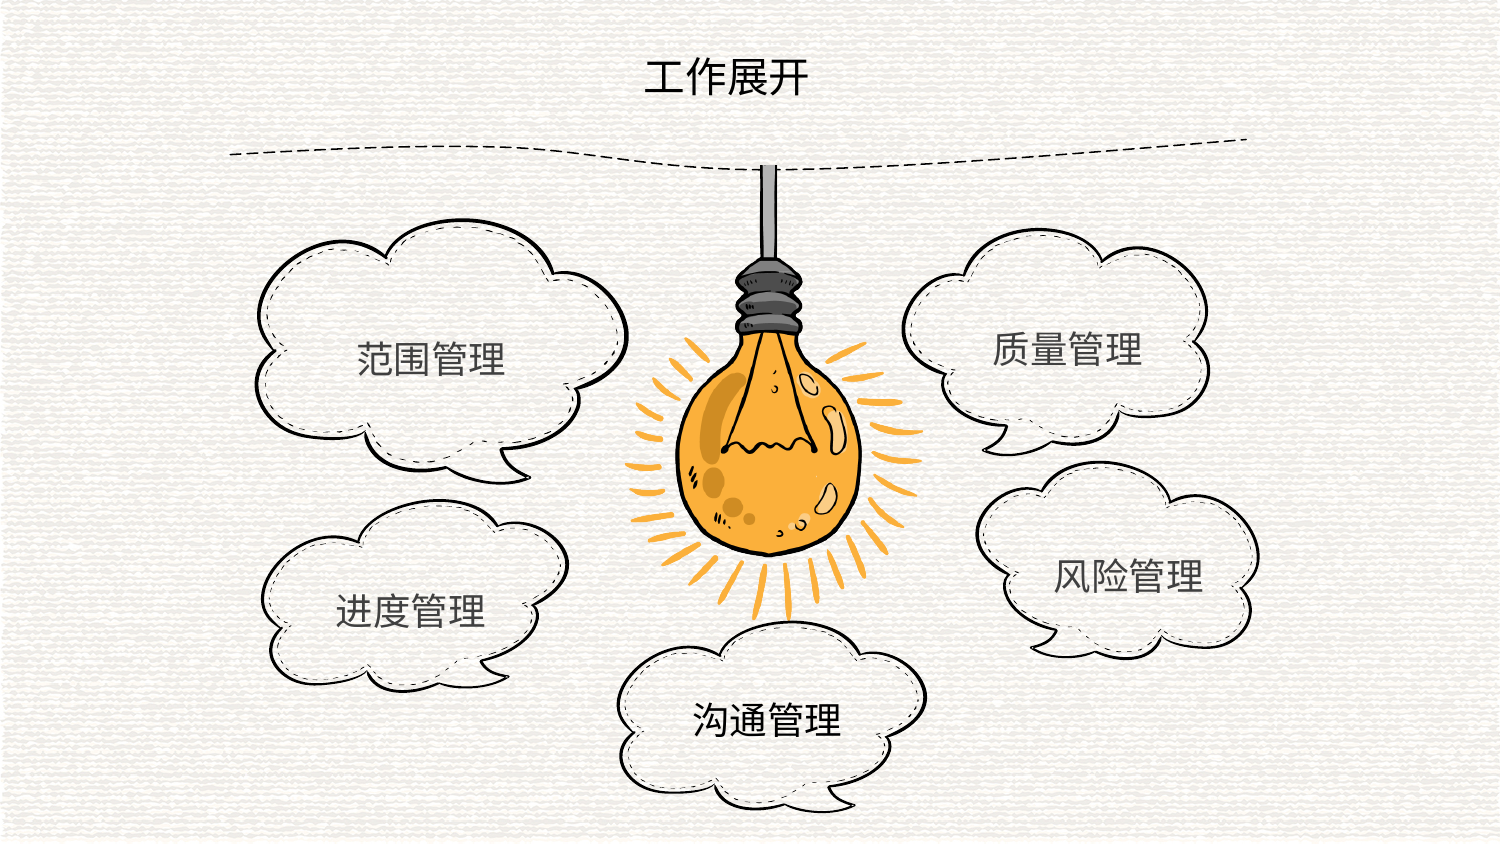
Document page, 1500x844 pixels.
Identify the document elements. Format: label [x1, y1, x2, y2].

text_box [255, 502, 576, 702]
picture [0, 0, 1500, 844]
text_box [246, 216, 597, 489]
text_box [951, 226, 1217, 460]
text_box [609, 621, 931, 821]
text_box [229, 43, 1247, 170]
text_box [969, 462, 1265, 670]
